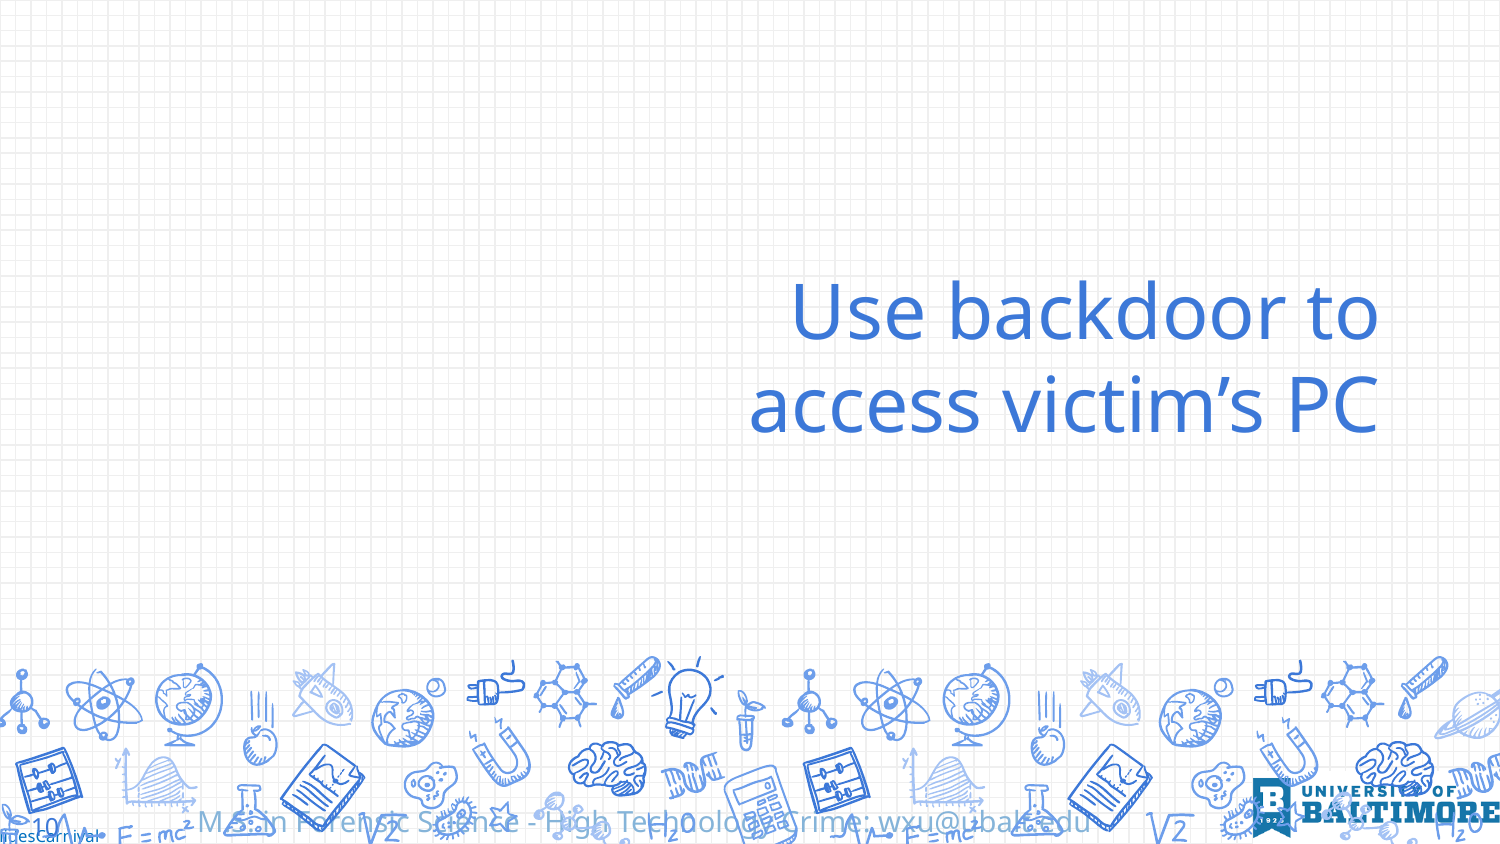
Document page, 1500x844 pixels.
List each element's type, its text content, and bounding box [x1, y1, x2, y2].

slide_number 10 [0, 796, 91, 844]
picture [1481, 771, 1489, 788]
picture [1354, 819, 1361, 827]
picture [1253, 771, 1500, 844]
picture [1479, 779, 1483, 790]
picture [1282, 807, 1299, 827]
picture [1423, 777, 1429, 784]
picture [1394, 771, 1431, 791]
picture [1388, 823, 1396, 835]
picture [1283, 771, 1308, 783]
picture [1363, 771, 1393, 785]
picture [1253, 804, 1257, 821]
picture [1471, 771, 1479, 786]
picture [1342, 796, 1349, 806]
picture [1382, 771, 1399, 783]
title Use backdoor to access victim’s PC [526, 272, 1397, 463]
